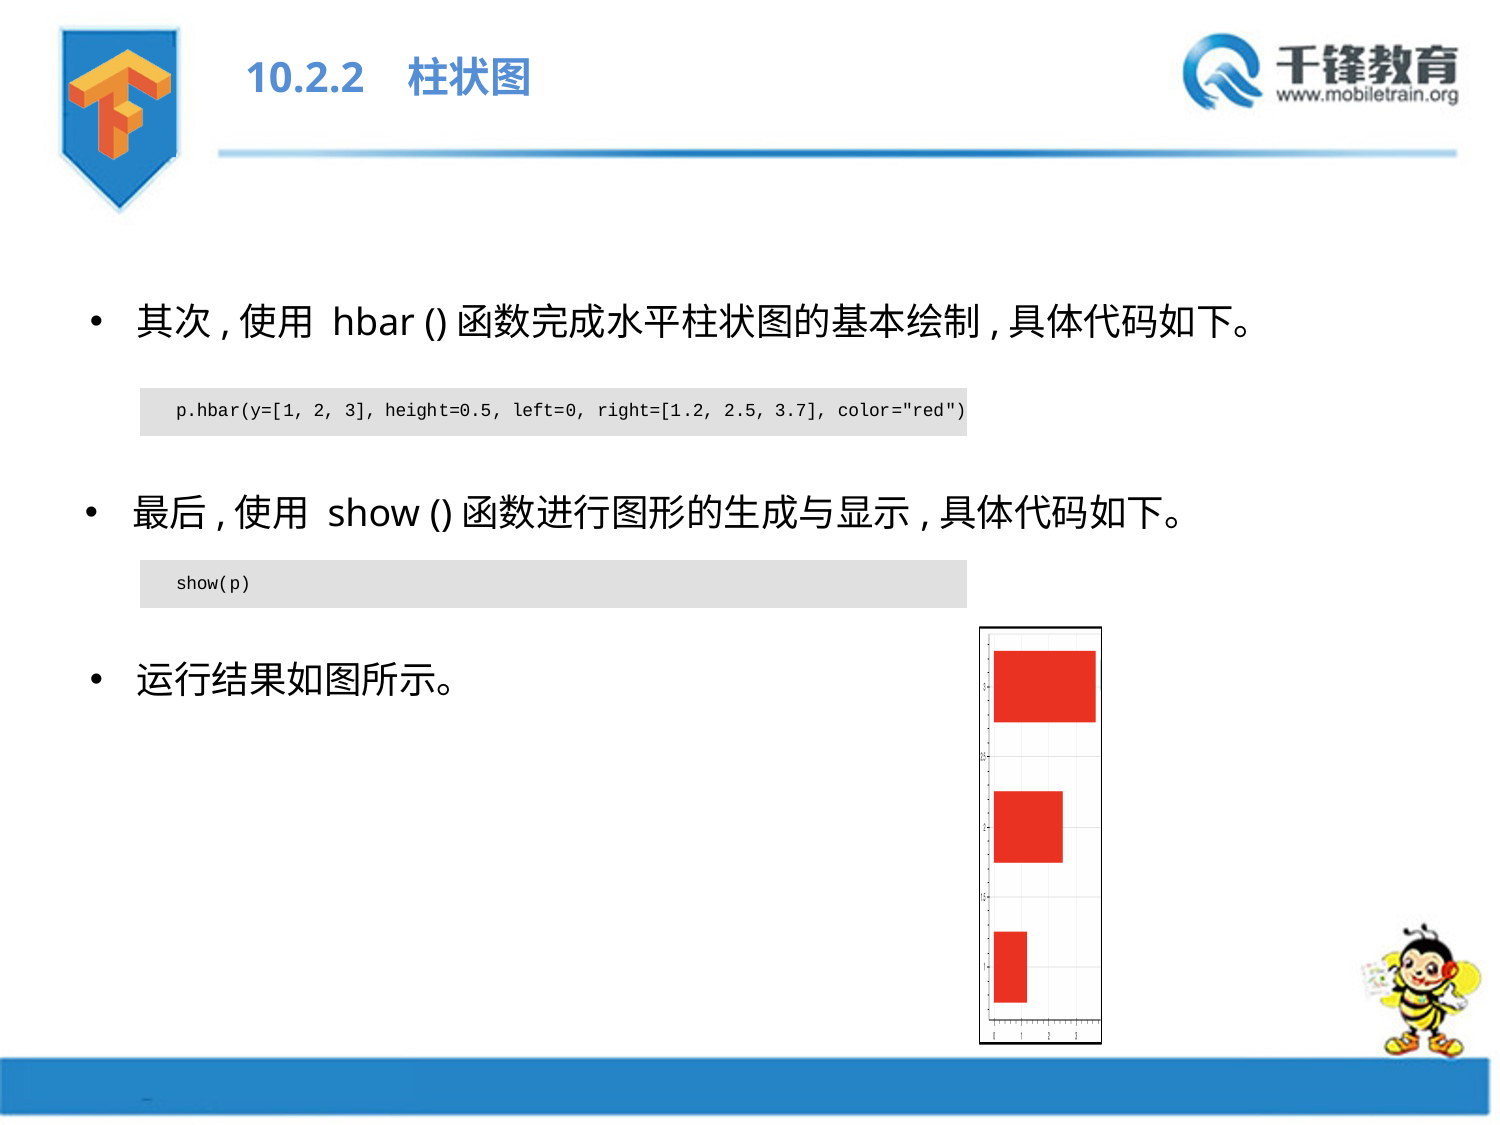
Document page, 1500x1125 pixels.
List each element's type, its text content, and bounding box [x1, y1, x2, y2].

text_box 10.2.2 柱状图 [230, 29, 1069, 122]
picture [0, 0, 1500, 1125]
text_box 运行结果如图所示。 [0, 626, 634, 709]
text_box 其次,使用 hbar ()函数完成水平柱状图的基本绘制,具体代码如下。 [0, 267, 1496, 351]
text_box 最后,使用 show ()函数进行图形的生成与显示,具体代码如下。 [0, 458, 1496, 541]
